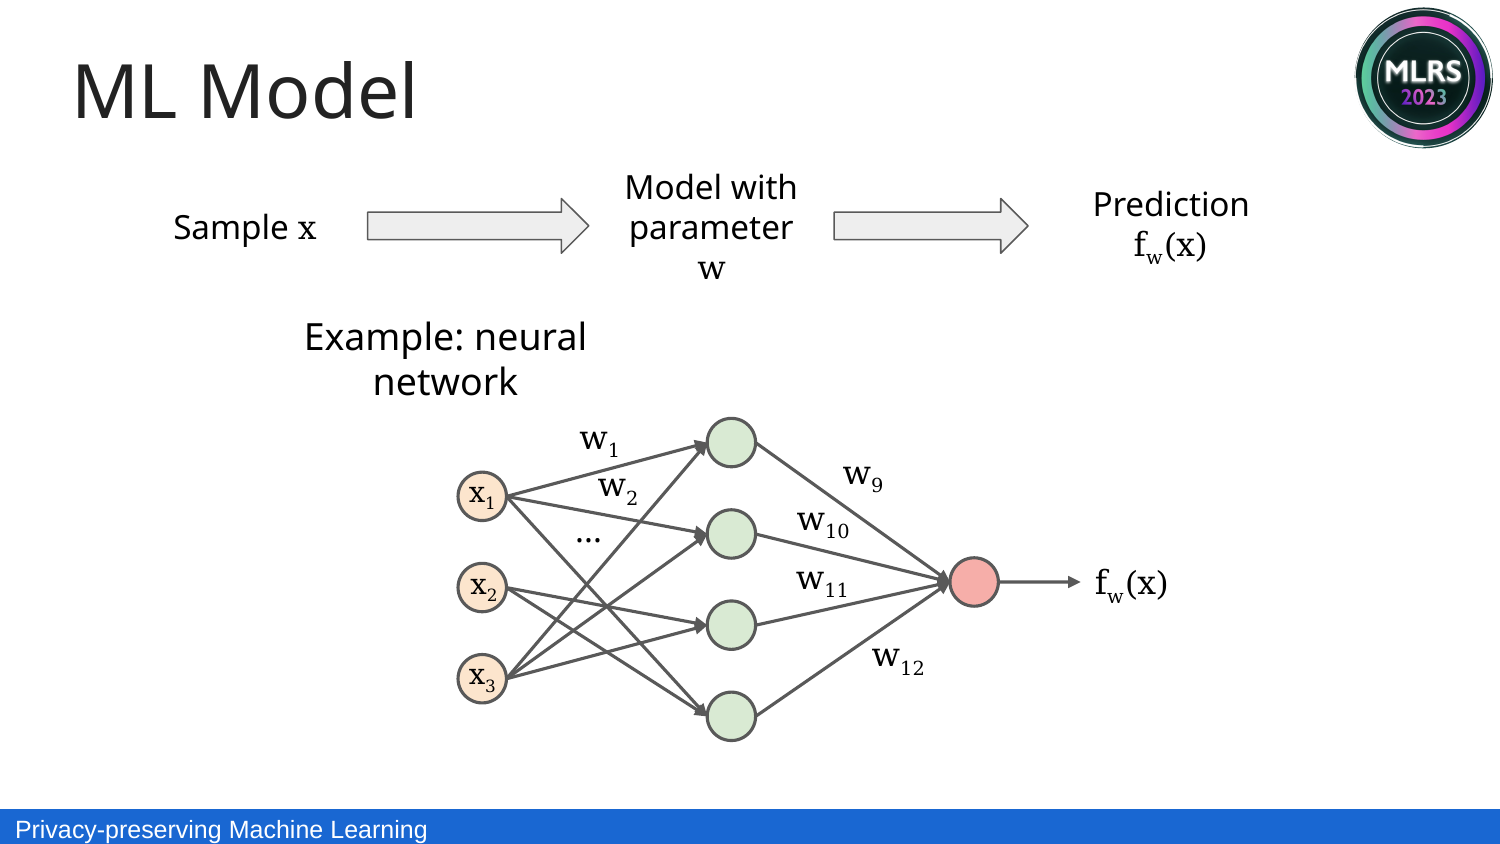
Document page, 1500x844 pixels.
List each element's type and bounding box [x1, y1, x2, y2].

text_box [1040, 178, 1303, 273]
text_box [600, 178, 822, 273]
picture [1375, 7, 1493, 133]
text_box [834, 198, 1029, 254]
text_box [134, 187, 356, 265]
text_box [55, 28, 1467, 149]
text_box [453, 401, 1193, 741]
text_box [367, 198, 589, 254]
text_box [213, 319, 678, 397]
